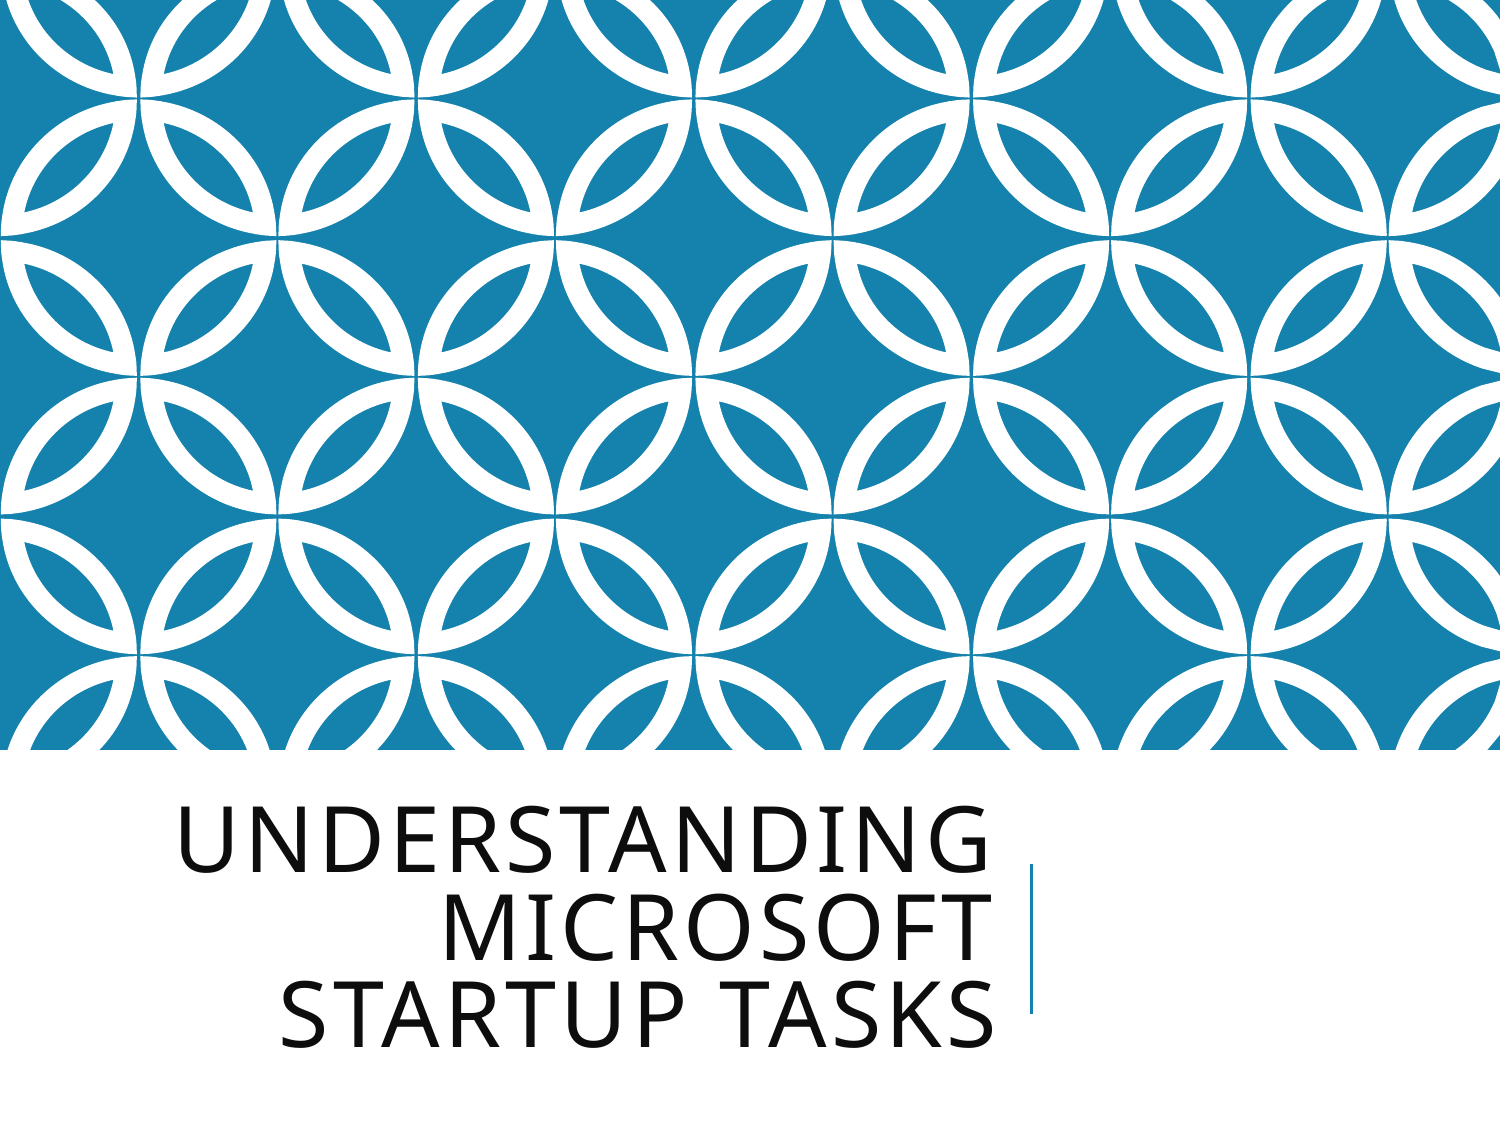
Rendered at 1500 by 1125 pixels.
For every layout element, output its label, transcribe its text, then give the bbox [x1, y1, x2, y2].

title Understanding Microsoft Startup Tasks [56, 813, 1013, 1054]
